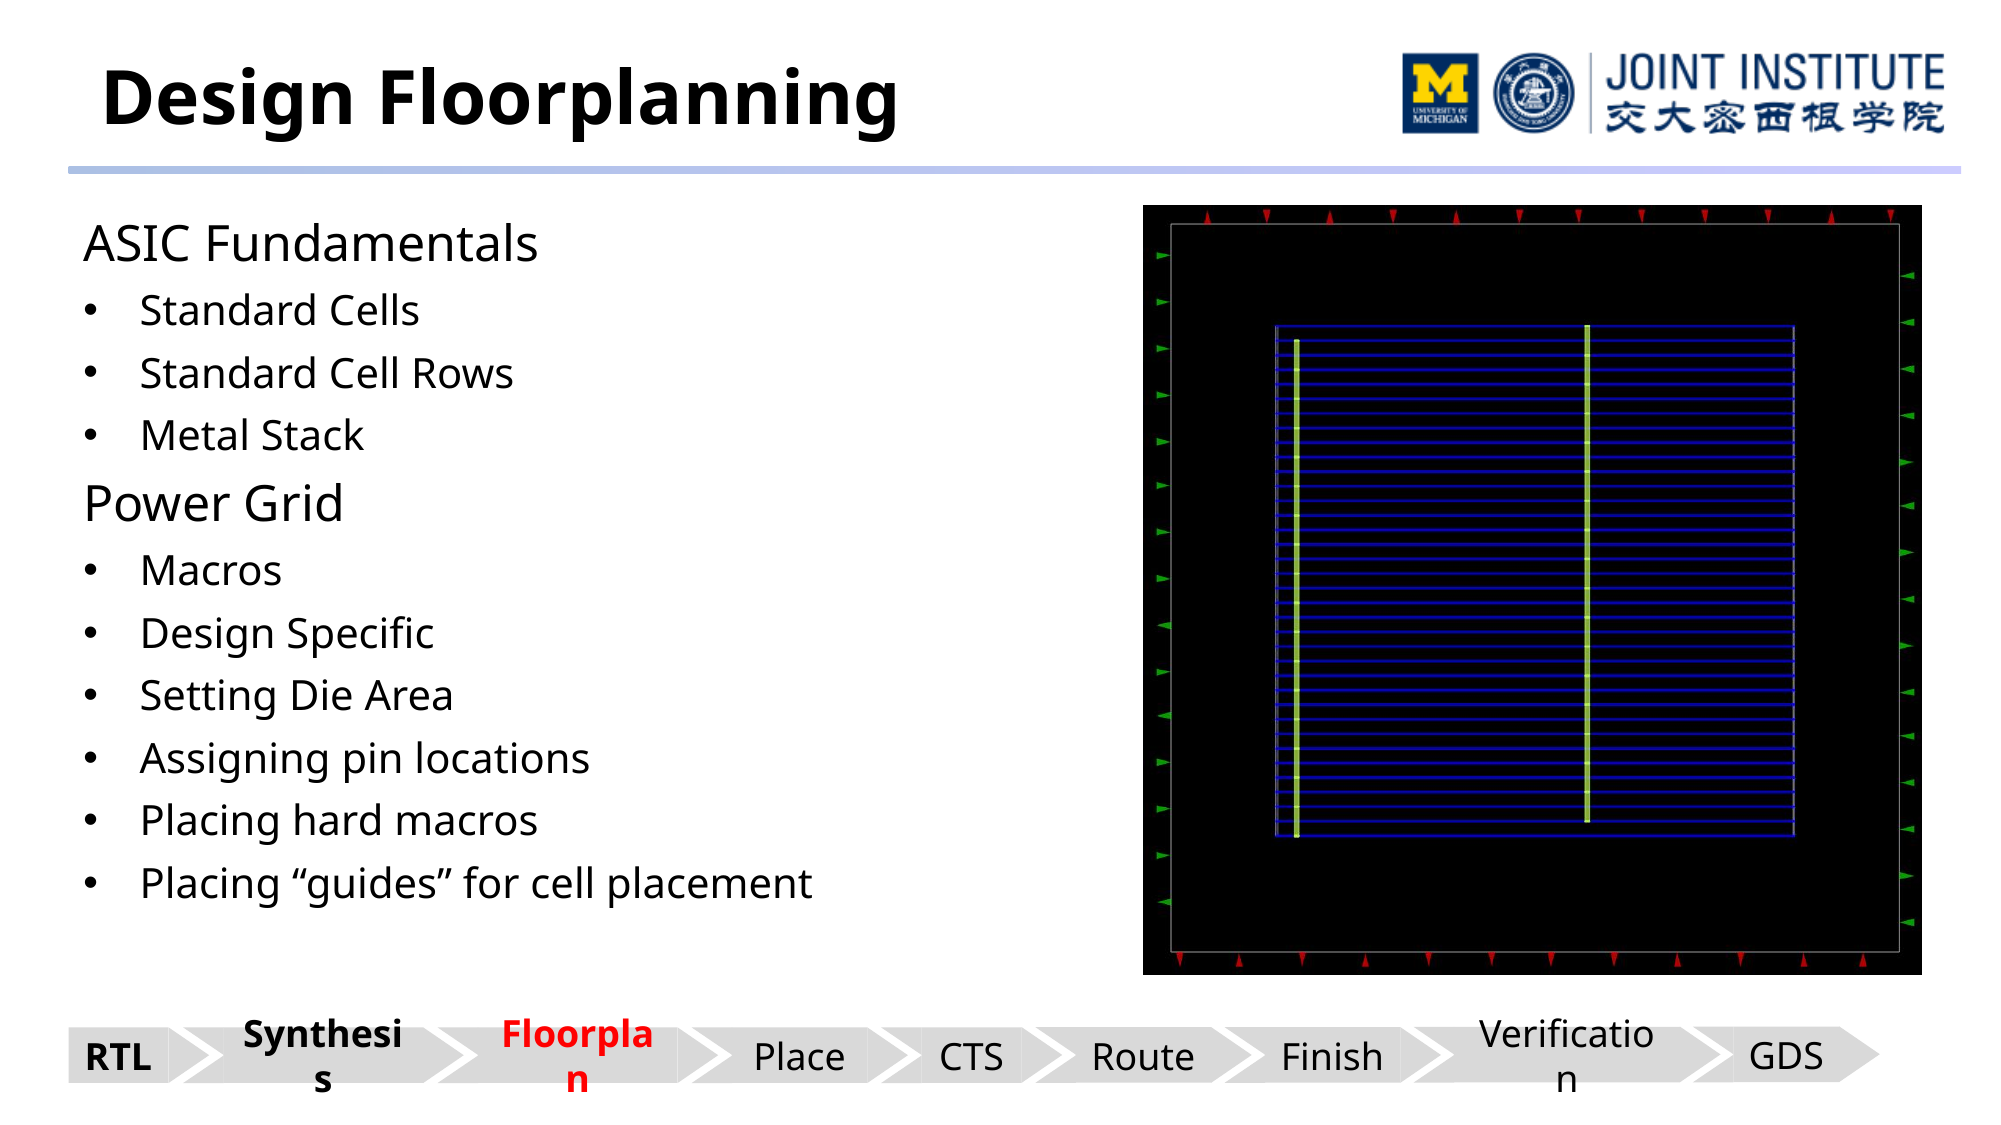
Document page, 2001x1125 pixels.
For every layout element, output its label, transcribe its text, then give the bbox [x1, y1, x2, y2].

text_box ASIC Fundamentals Standard Cells Standard Cell Rows Metal Stack Power Grid Macros Design Specific Setting Die Area Assigning pin locations Placing hard macros Placing “guides” for cell placement [68, 204, 952, 915]
picture [1143, 205, 1922, 975]
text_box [68, 1026, 1880, 1084]
picture [1401, 47, 1946, 142]
text_box [68, 165, 1962, 175]
text_box Design Floorplanning [85, 41, 917, 147]
